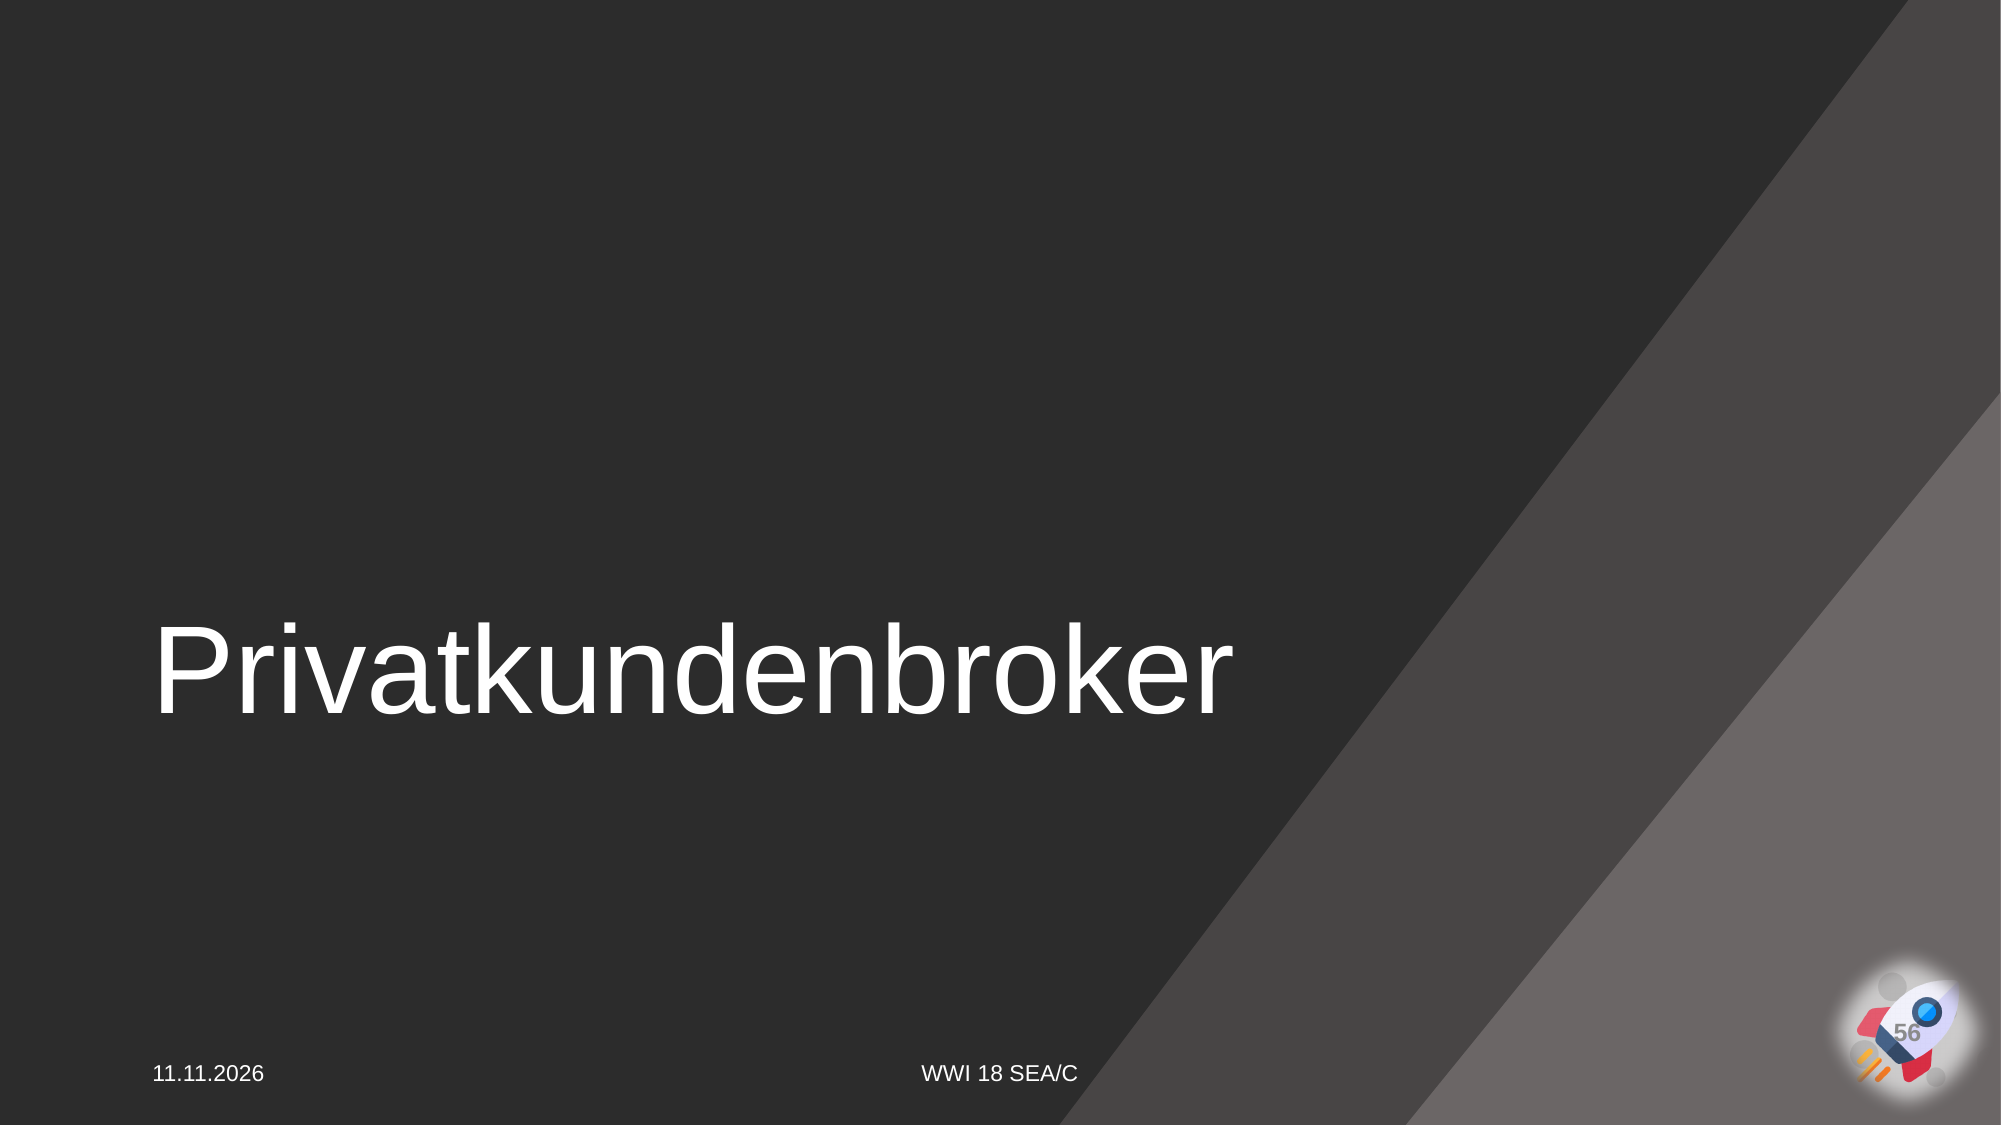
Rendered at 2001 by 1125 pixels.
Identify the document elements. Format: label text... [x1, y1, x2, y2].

picture [1844, 967, 1972, 1095]
slide_number 56 [1865, 1001, 1950, 1061]
footer WWI 18 SEA/C [662, 1042, 1338, 1103]
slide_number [137, 1042, 588, 1103]
title Privatkundenbroker [136, 280, 1862, 749]
